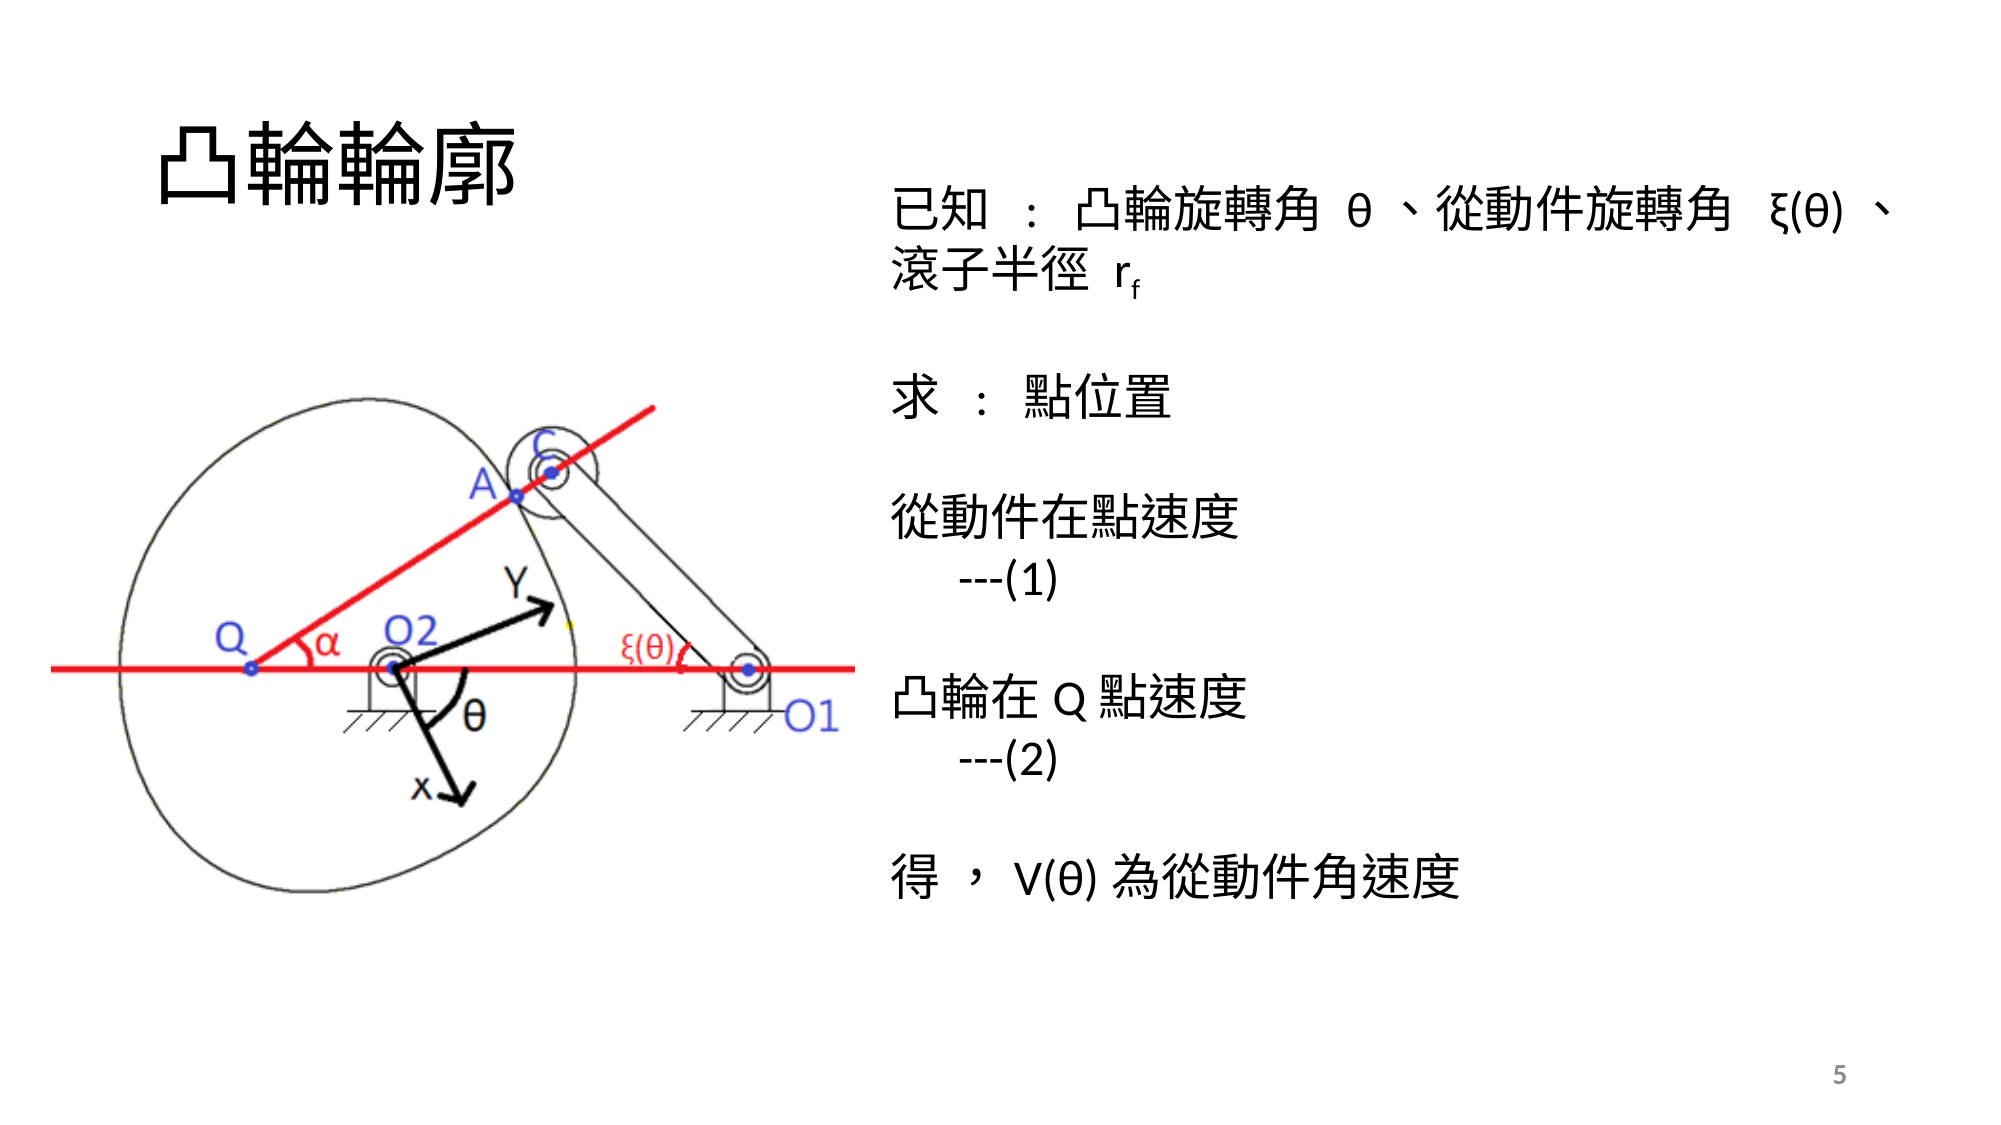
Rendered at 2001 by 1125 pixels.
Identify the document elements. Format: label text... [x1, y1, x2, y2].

picture [50, 385, 855, 905]
title 凸輪輪廓 [137, 59, 1863, 278]
slide_number 5 [1412, 1042, 1863, 1103]
